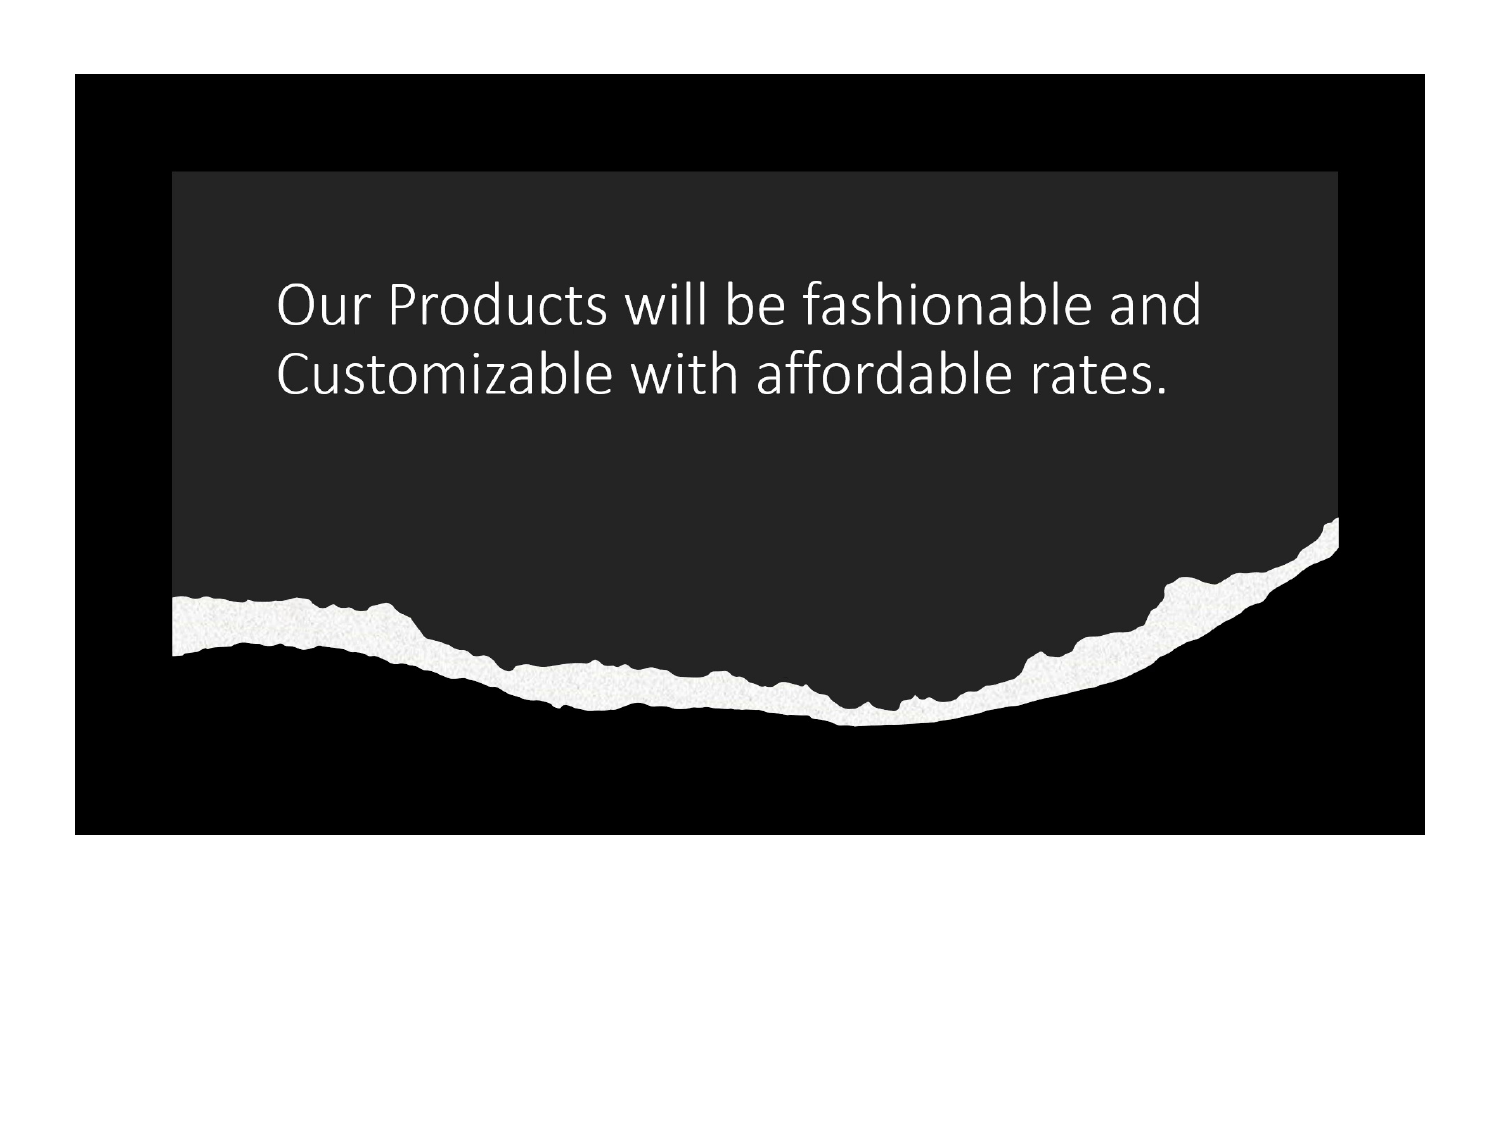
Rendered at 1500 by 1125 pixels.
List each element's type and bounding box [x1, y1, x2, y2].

picture [74, 74, 1426, 835]
